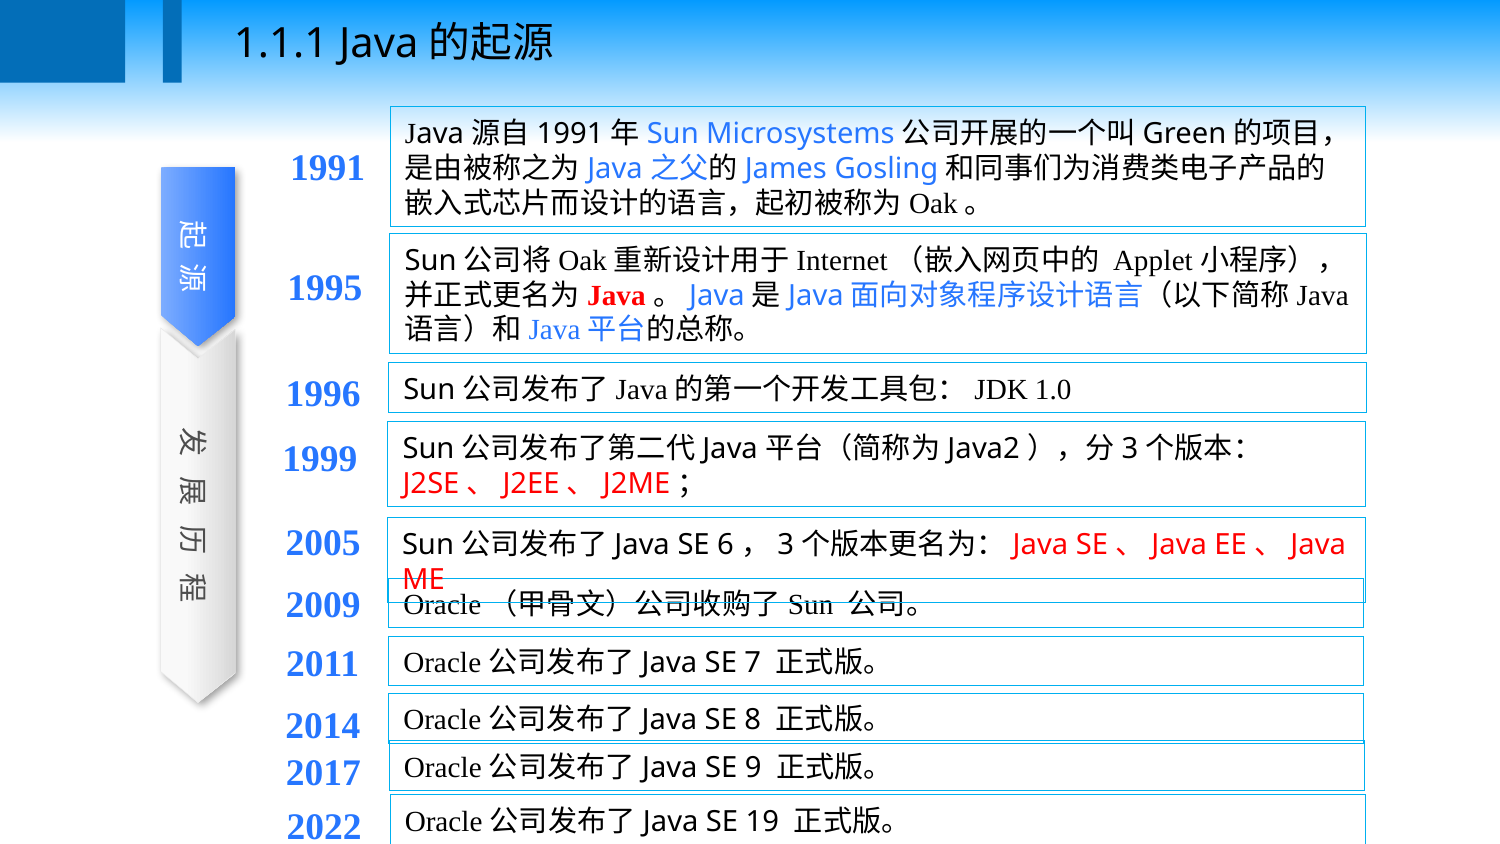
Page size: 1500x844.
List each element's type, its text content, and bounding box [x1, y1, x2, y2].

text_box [271, 233, 1367, 355]
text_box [264, 361, 1367, 432]
text_box 起 源 [160, 167, 236, 346]
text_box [261, 794, 1366, 844]
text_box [270, 510, 1366, 572]
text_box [266, 440, 1366, 508]
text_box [274, 106, 1366, 229]
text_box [270, 579, 1365, 630]
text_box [260, 693, 1365, 740]
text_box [0, 0, 573, 83]
text_box 发 展 历 程 [160, 327, 236, 703]
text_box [271, 630, 1365, 692]
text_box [260, 740, 1365, 794]
